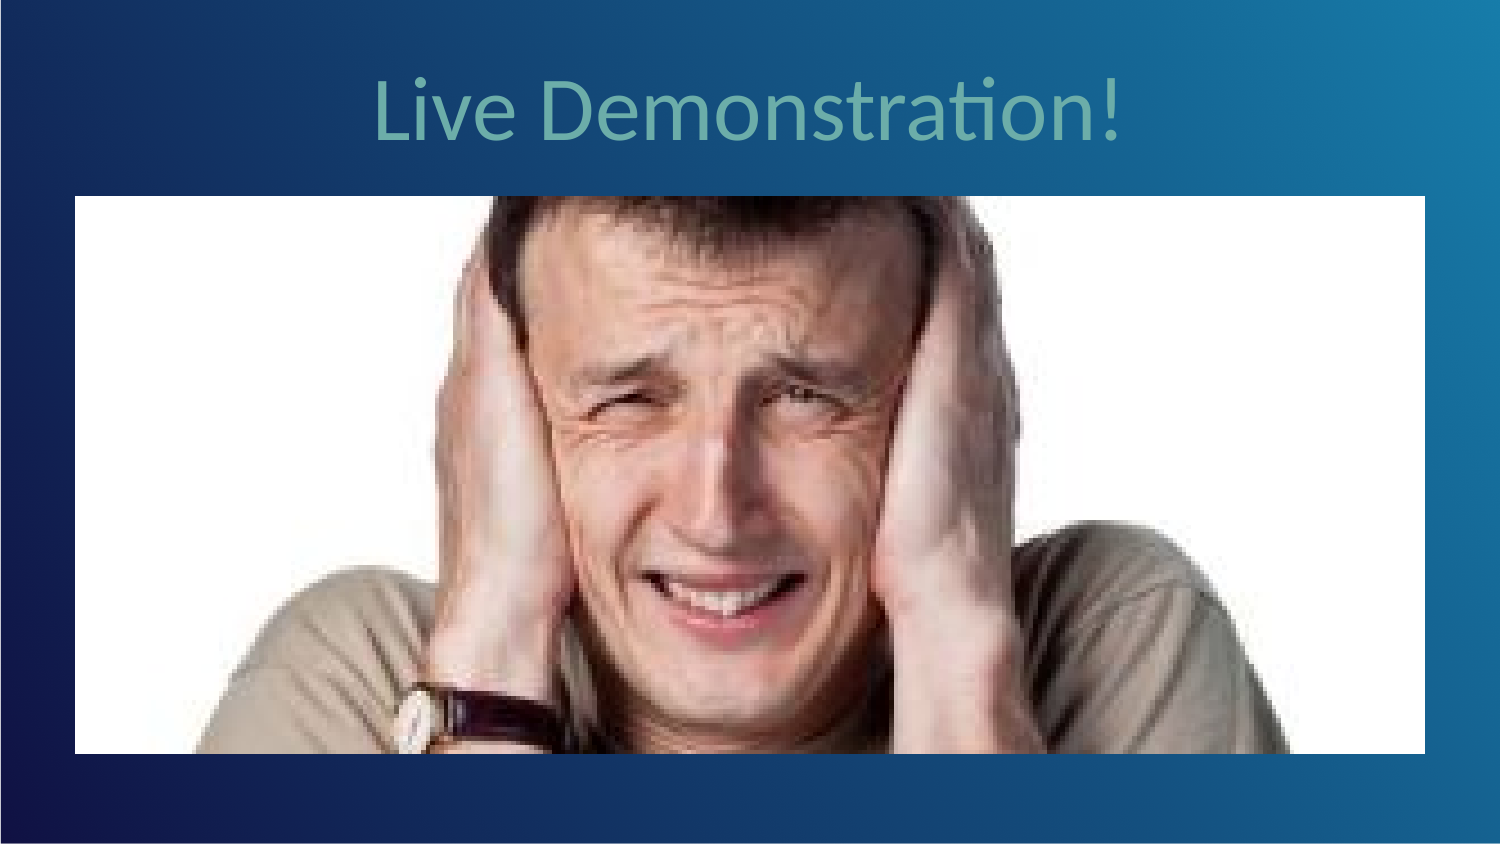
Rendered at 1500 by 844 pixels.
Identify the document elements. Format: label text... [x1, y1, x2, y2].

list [74, 196, 1426, 754]
title Live Demonstration! [75, 33, 1425, 175]
picture [0, 0, 1500, 844]
